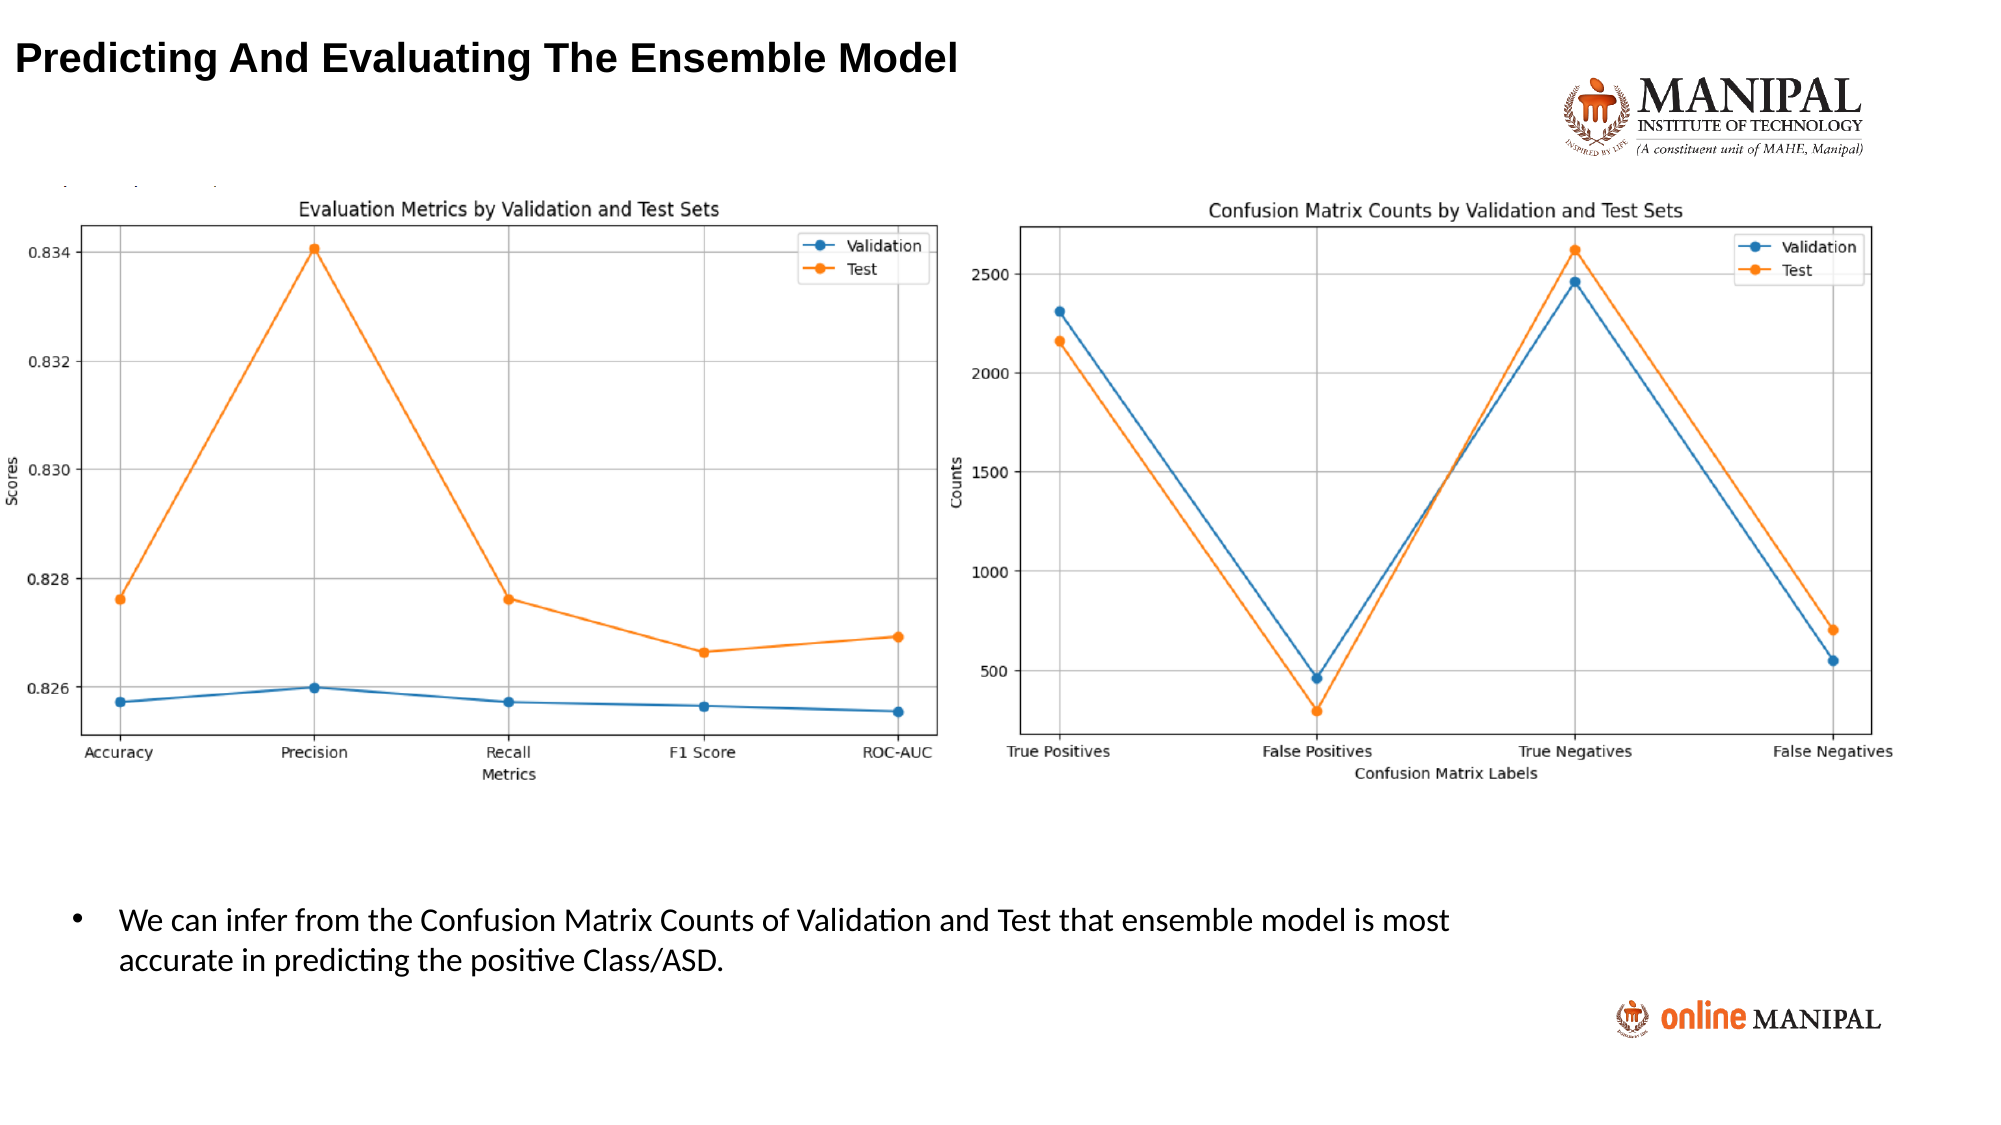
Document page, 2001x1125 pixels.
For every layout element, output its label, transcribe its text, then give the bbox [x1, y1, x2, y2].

picture [1545, 89, 1878, 175]
text_box Predicting And Evaluating The Ensemble Model [0, 23, 2000, 89]
picture [0, 181, 1915, 799]
text_box We can infer from the Confusion Matrix Counts of Validation and Test that ensemble model is most accurate in predicting the positive Class/ASD. [57, 891, 1506, 1026]
picture [1599, 966, 1900, 1073]
